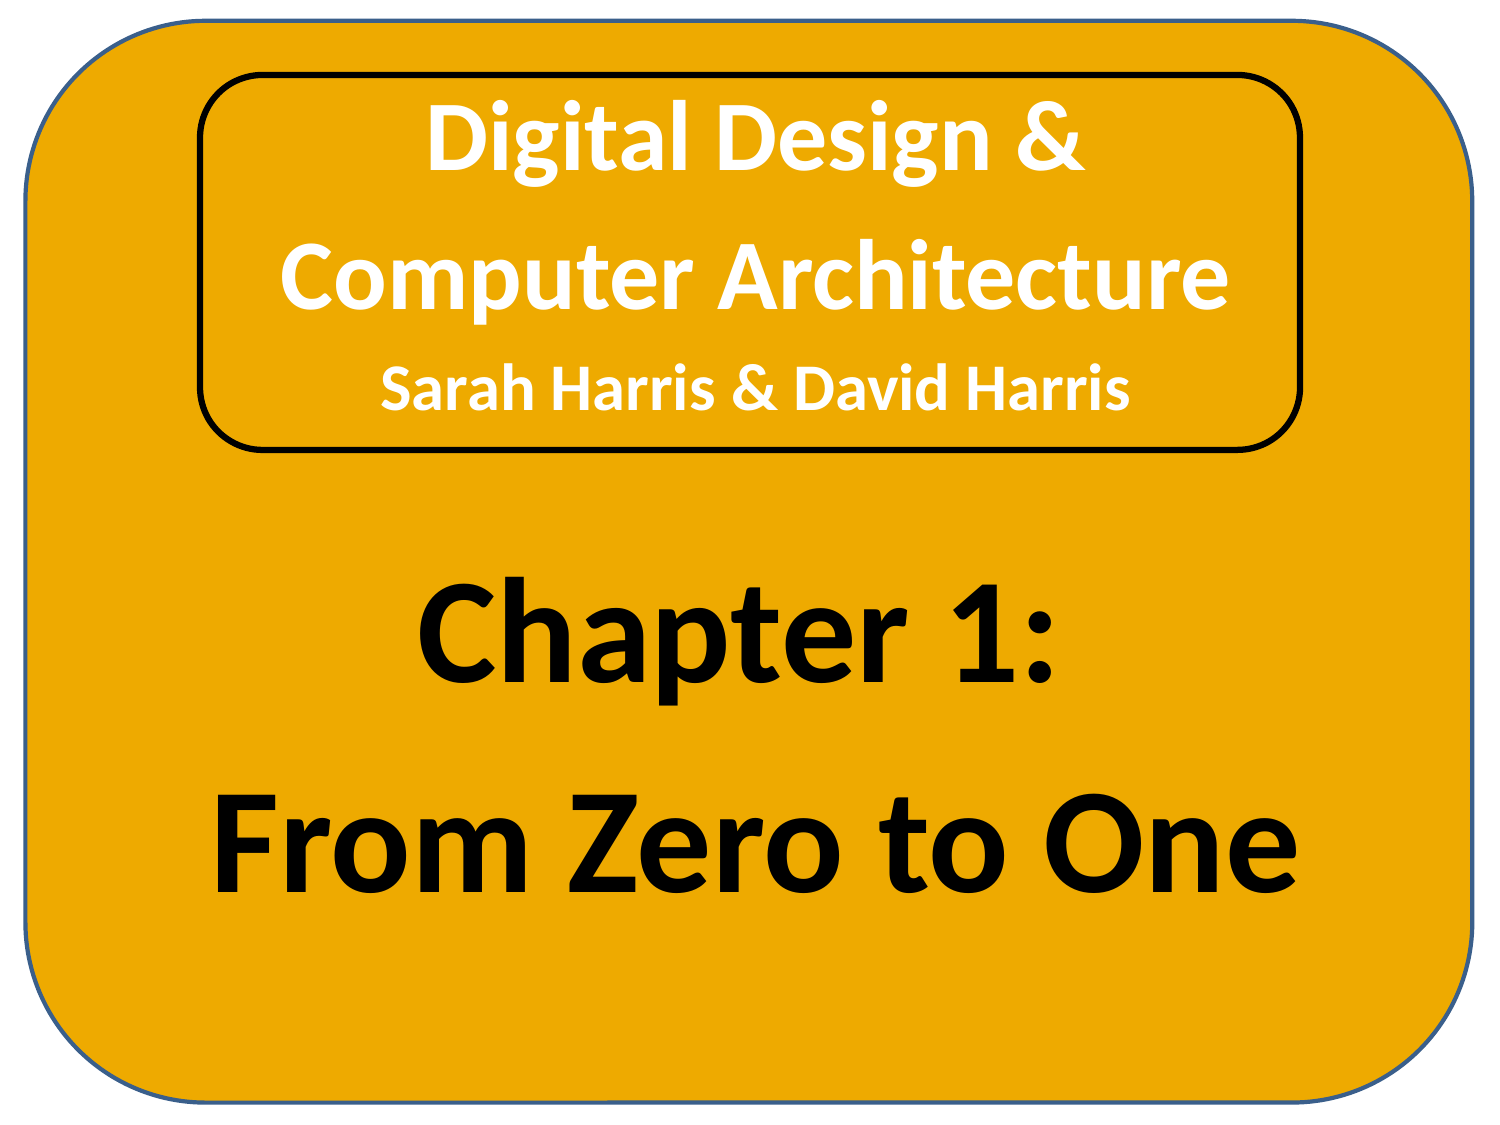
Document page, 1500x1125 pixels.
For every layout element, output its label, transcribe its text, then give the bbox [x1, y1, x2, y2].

text_box Digital Design & Computer Architecture Sarah Harris & David Harris [74, 62, 1438, 325]
text_box [197, 325, 1303, 453]
text_box Chapter 1: From Zero to One [74, 525, 1438, 788]
